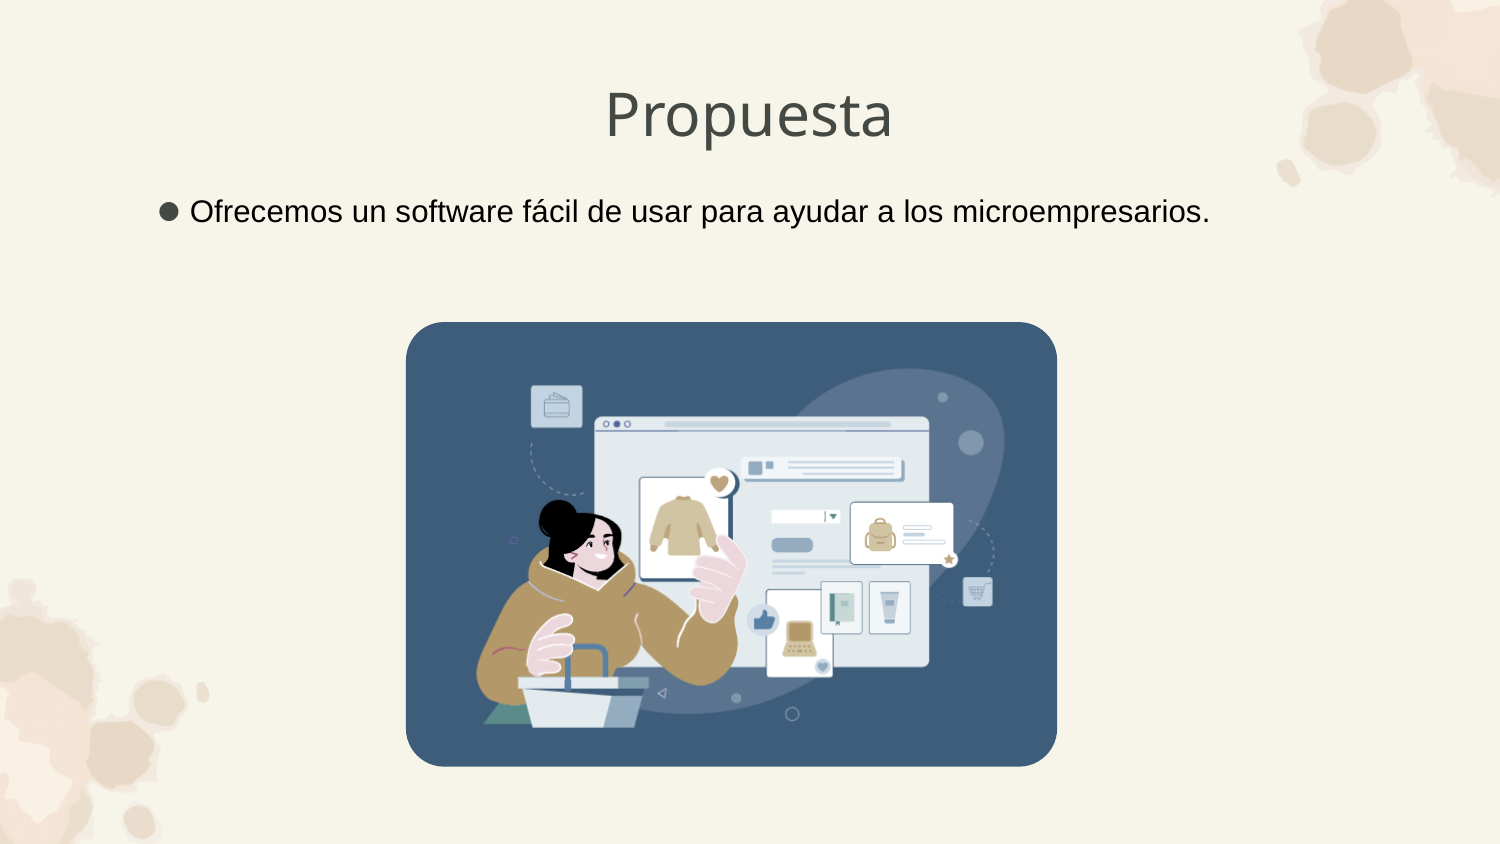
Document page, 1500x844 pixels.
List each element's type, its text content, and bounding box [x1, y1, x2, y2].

text_box Ofrecemos un software fácil de usar para ayudar a los microempresarios. [174, 183, 1325, 236]
picture [0, 499, 233, 844]
picture [405, 321, 1058, 767]
picture [1167, 0, 1500, 422]
text_box [118, 174, 1382, 335]
title Propuesta [116, 60, 1383, 155]
